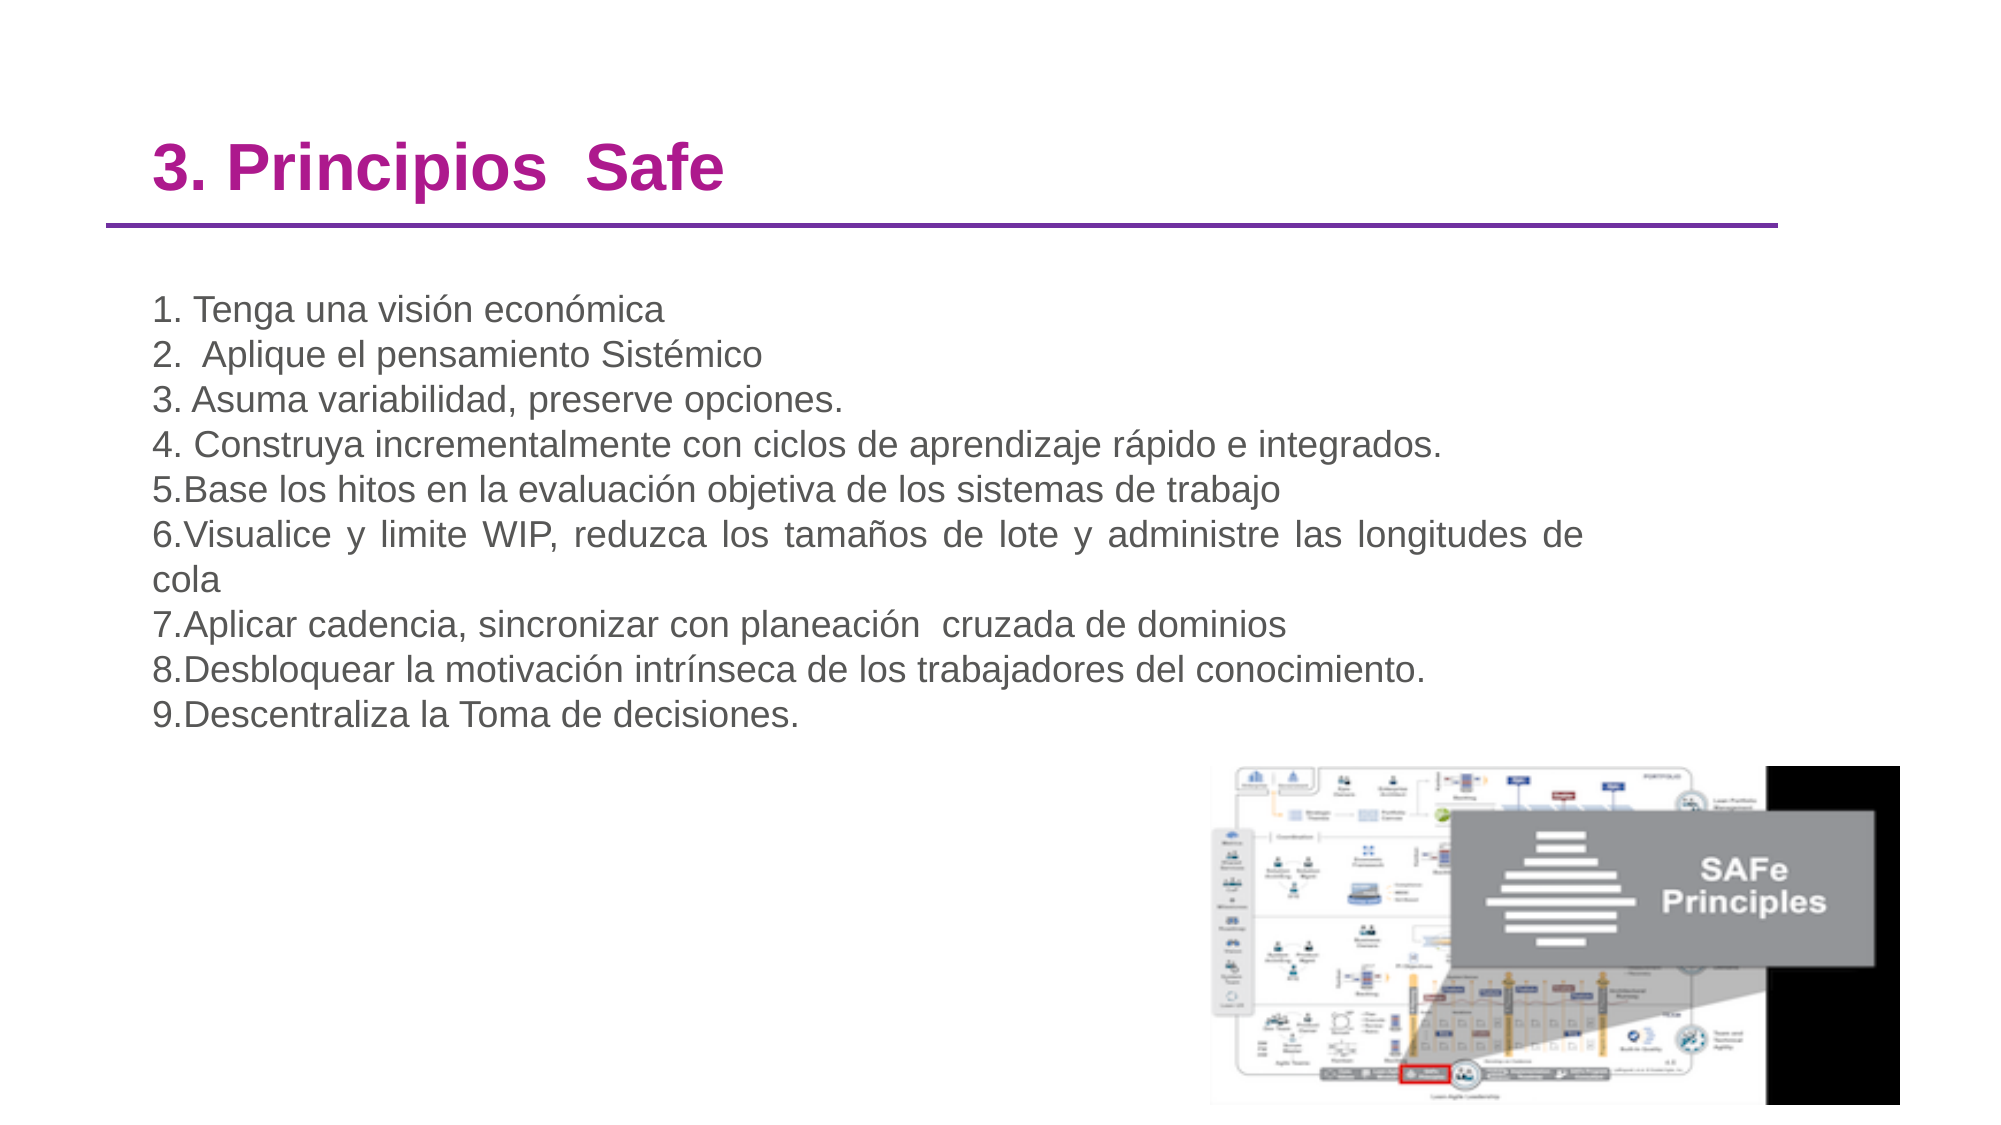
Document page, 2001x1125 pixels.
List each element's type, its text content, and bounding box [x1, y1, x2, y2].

title 3. Principios Safe [137, 59, 1863, 278]
text_box 1. Tenga una visión económica 2. Aplique el pensamiento Sistémico 3. Asuma variabilidad, preserve opciones. 4. Construya incrementalmente con ciclos de aprendizaje rápido e integrados. 5.Base los hitos en la evaluación objetiva de los sistemas de trabajo 6.Visualice y limite WIP, reduzca los tamaños de lote y administre las longitudes de cola 7.Aplicar cadencia, sincronizar con planeación cruzada de dominios 8.Desbloquear la motivación intrínseca de los trabajadores del conocimiento. 9.Descentraliza la Toma de decisiones. [137, 277, 1600, 787]
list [1210, 766, 1900, 1105]
